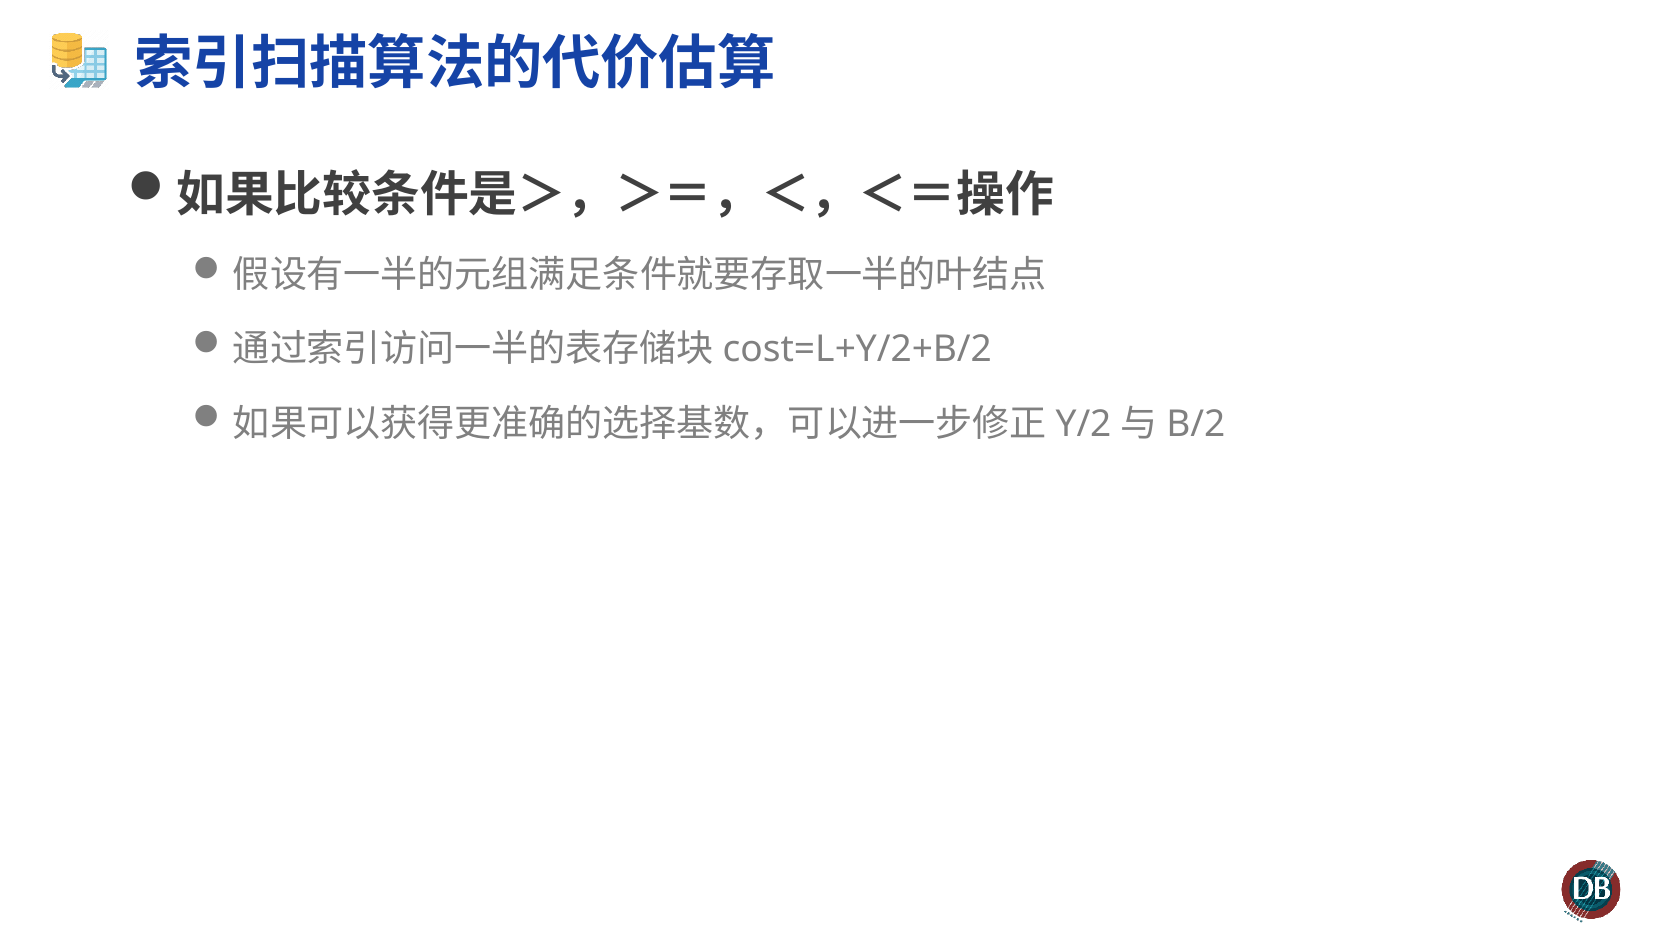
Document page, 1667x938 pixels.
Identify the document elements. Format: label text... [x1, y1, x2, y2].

list 如果比较条件是＞，＞＝，＜，＜＝操作 假设有一半的元组满足条件就要存取一半的叶结点 通过索引访问一半的表存储块cost=L+Y/2+B/2 如果可以获得更准确的选择基数，可以进一步修正Y/2与B/2 [112, 126, 1590, 835]
title 索引扫描算法的代价估算 [118, 17, 1590, 103]
picture [49, 30, 109, 90]
picture [1557, 858, 1623, 924]
